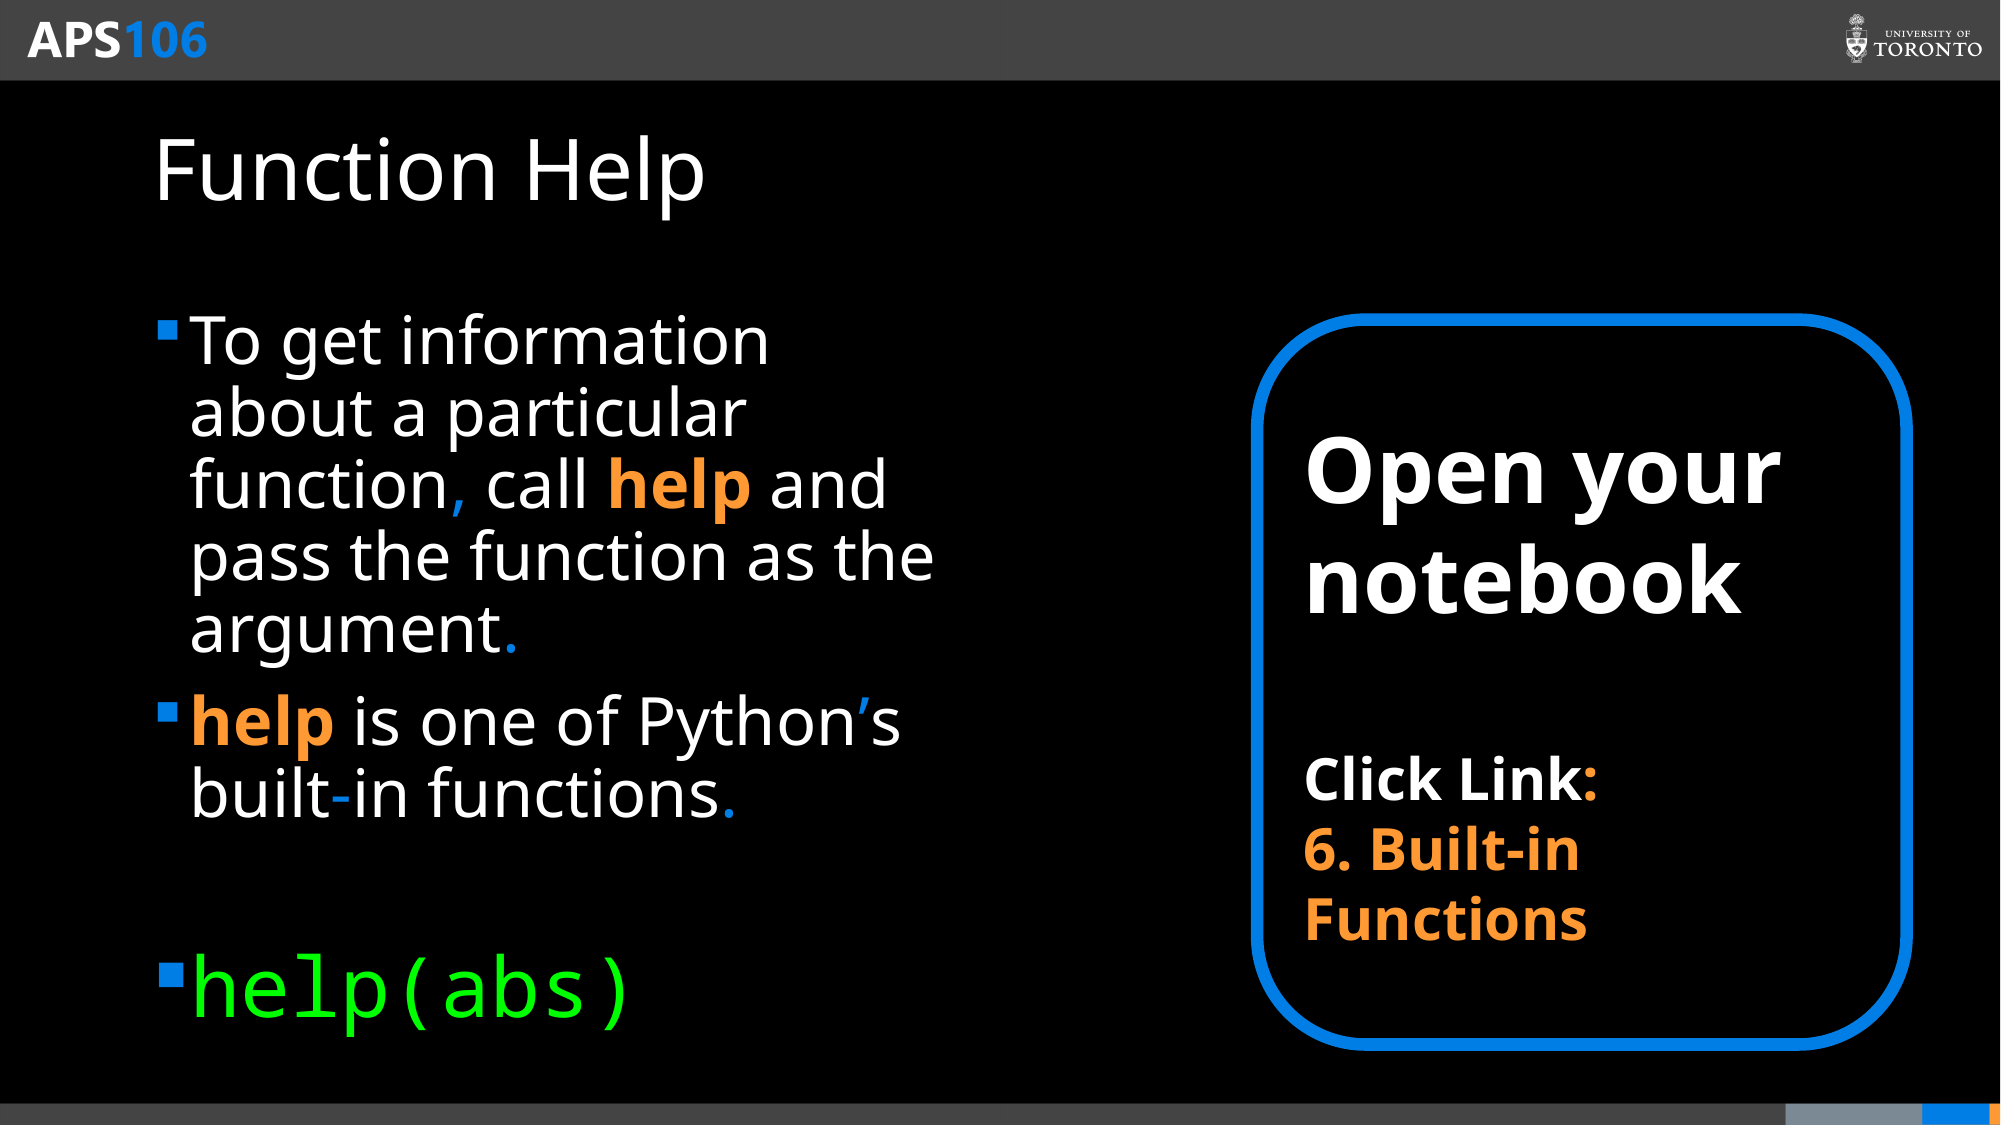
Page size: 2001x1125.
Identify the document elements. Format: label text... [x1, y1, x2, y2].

title Function Help [137, 119, 1863, 227]
picture [0, 0, 2001, 1125]
list To get information about a particular function, call help and pass the function as the argument. help is one of Python’s built-in functions. help(abs) [137, 299, 973, 1093]
text_box Open your notebook Click Link: 6. Built-in Functions [1256, 318, 1908, 1046]
